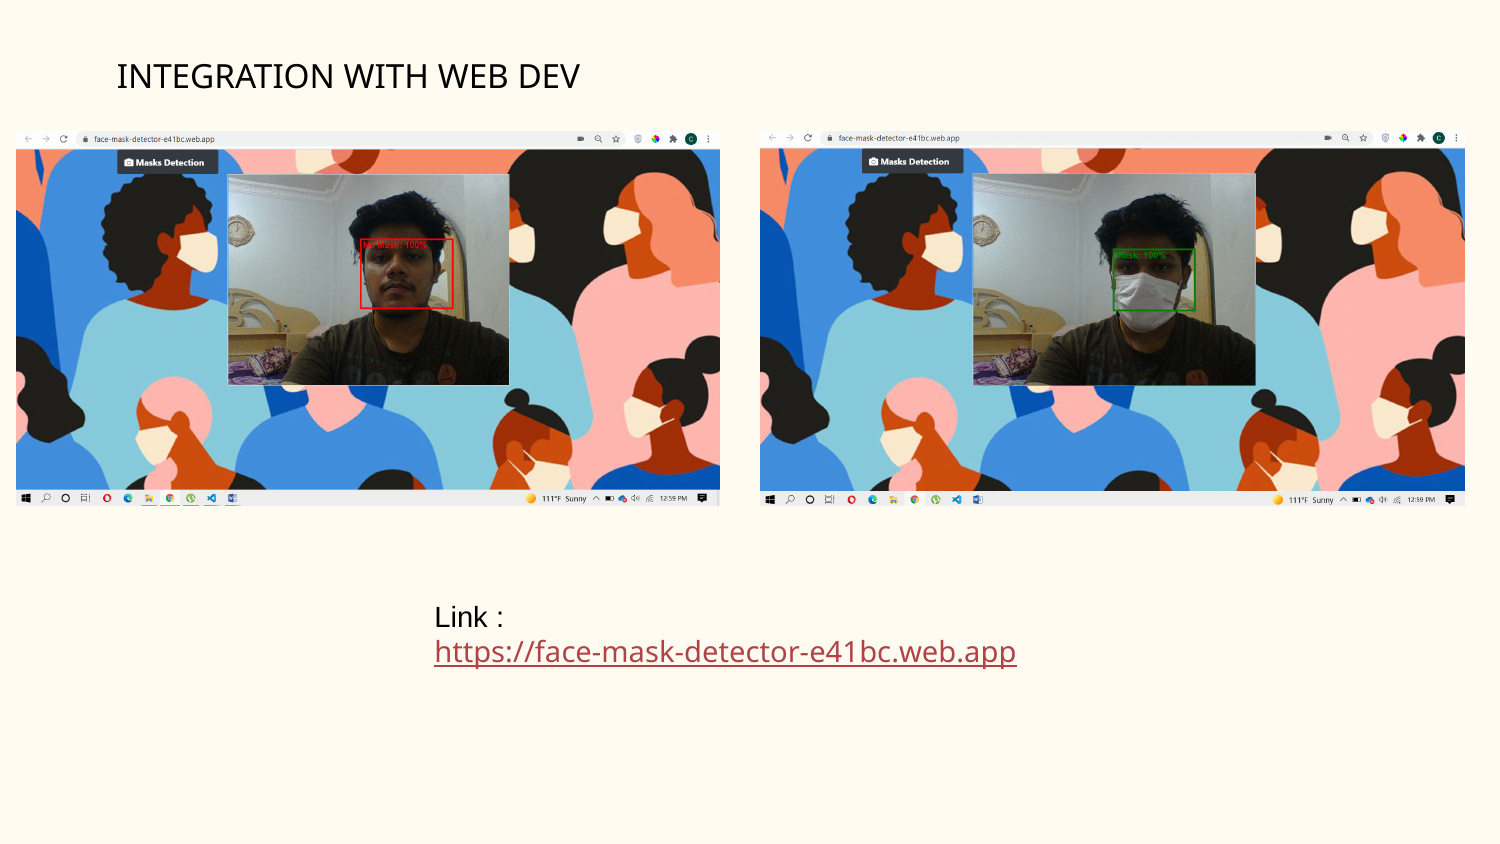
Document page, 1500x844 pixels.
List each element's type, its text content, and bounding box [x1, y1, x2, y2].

picture [760, 131, 1465, 506]
text_box Link : https://face-mask-detector-e41bc.web.app [419, 583, 1081, 689]
picture [16, 130, 721, 506]
text_box INTEGRATION WITH WEB DEV [101, 40, 893, 111]
